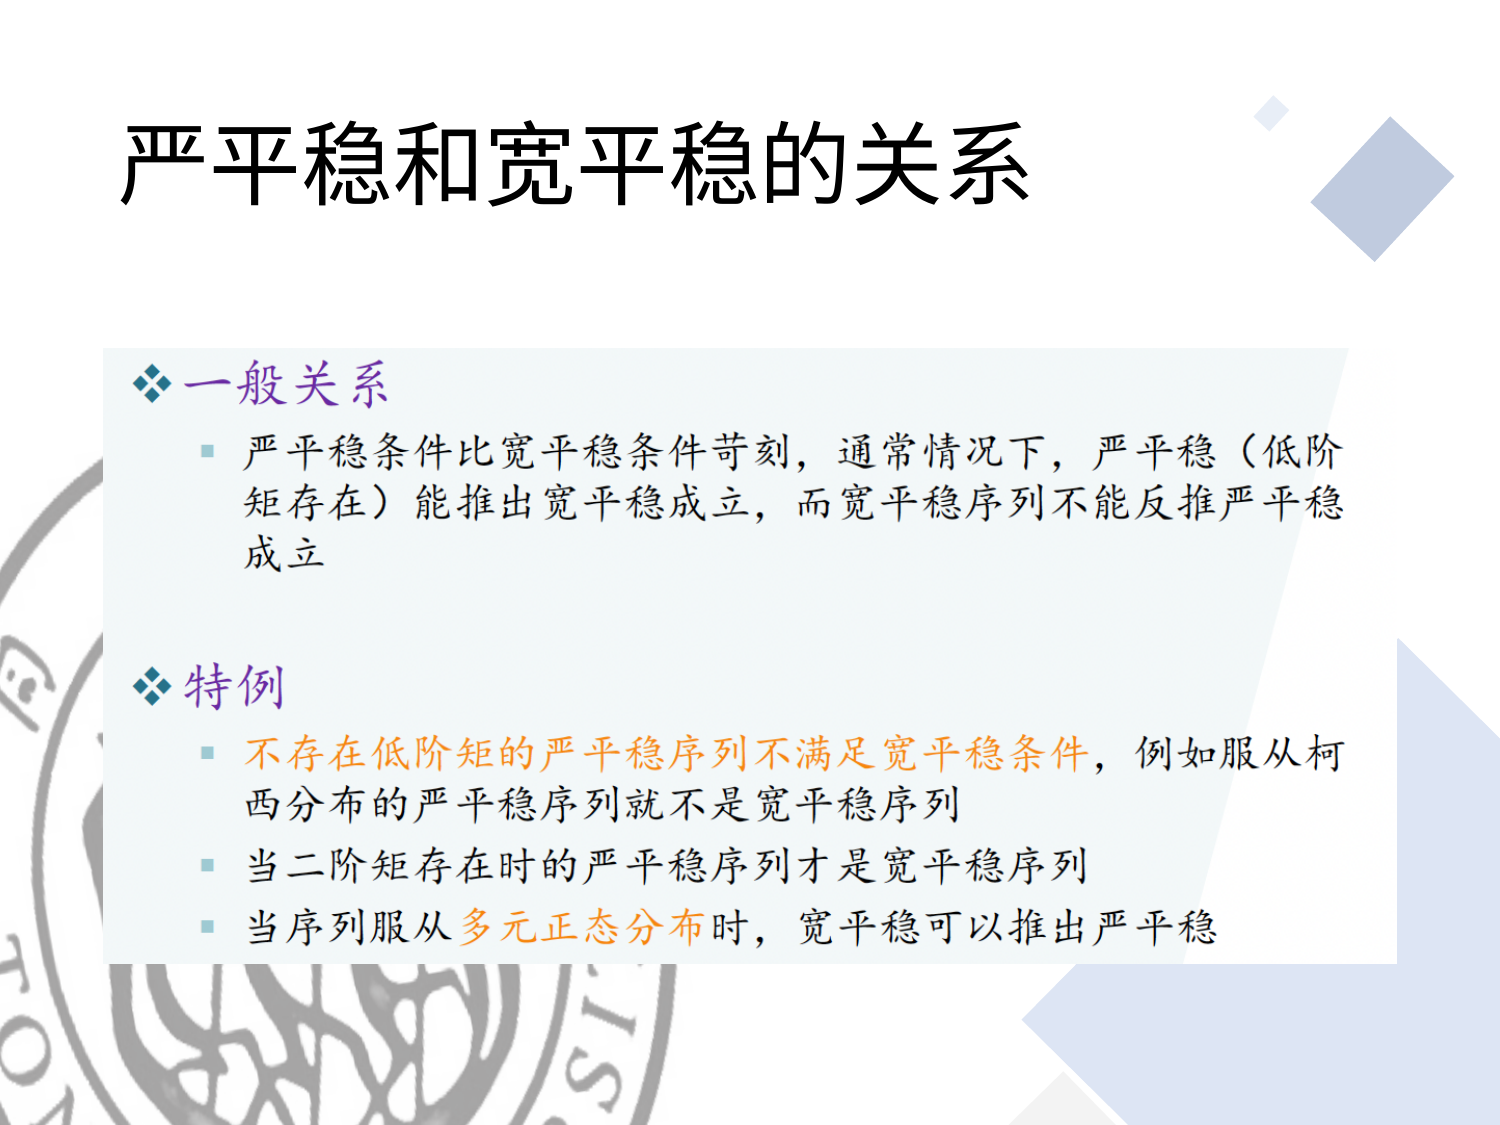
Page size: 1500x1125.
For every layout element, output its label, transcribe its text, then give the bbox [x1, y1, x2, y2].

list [103, 348, 1397, 964]
title 严平稳和宽平稳的关系 [103, 59, 1397, 278]
